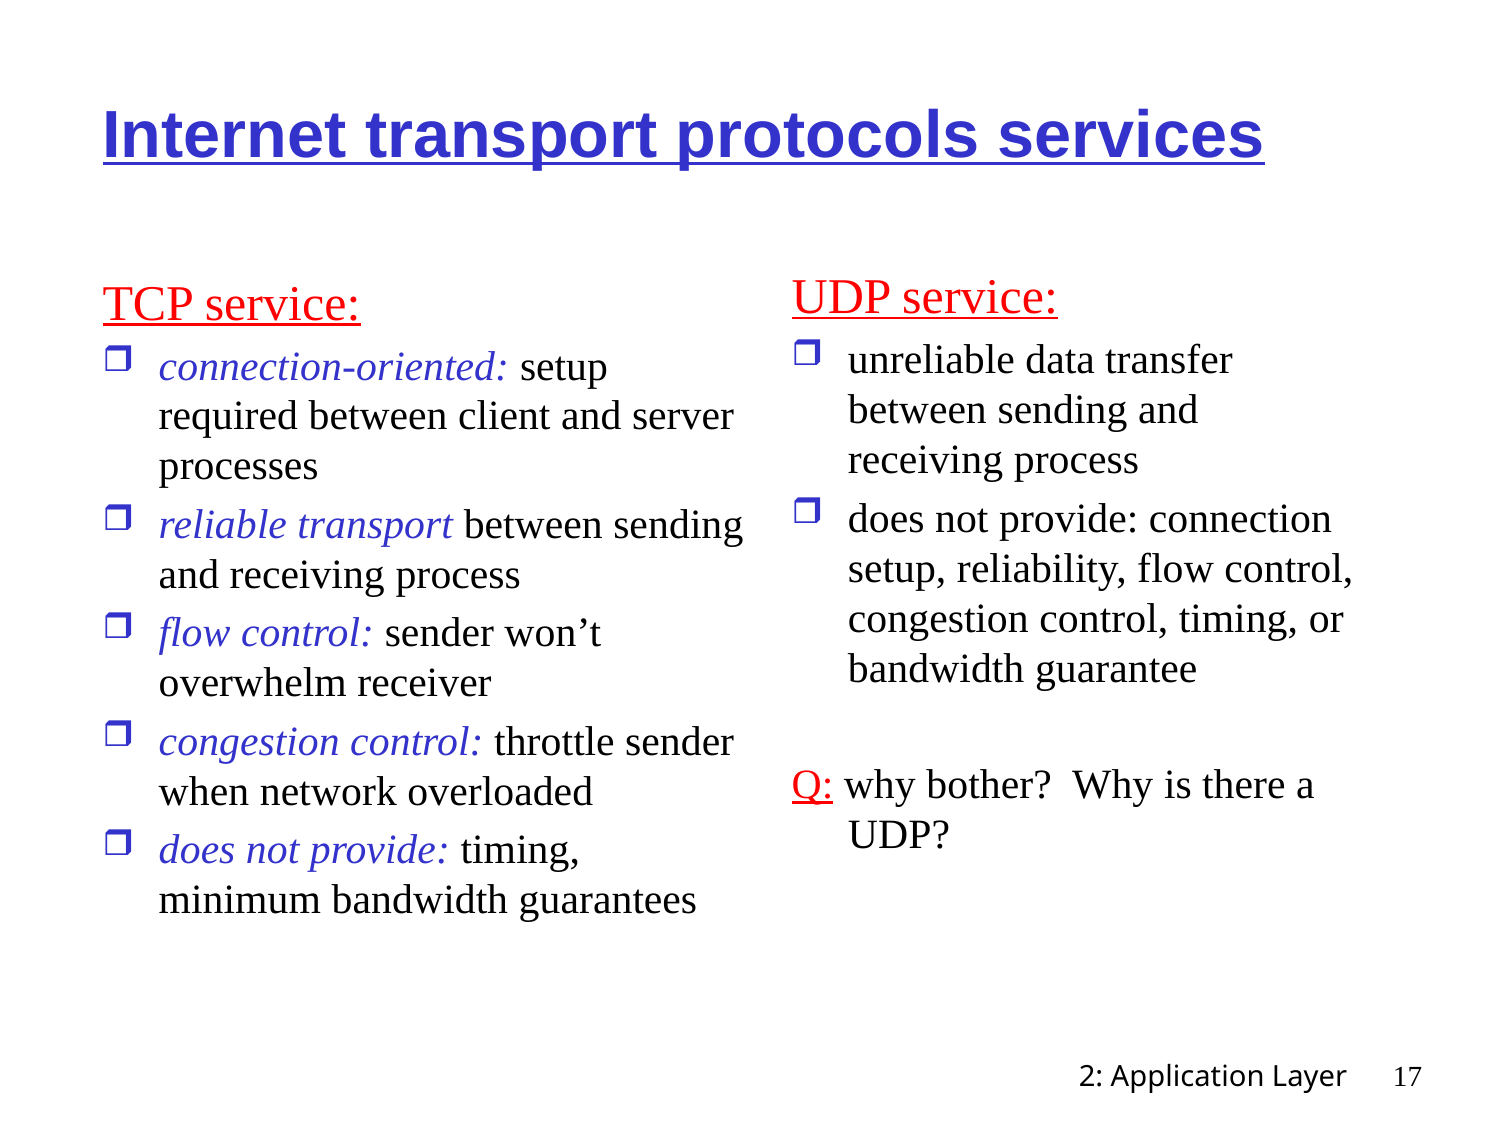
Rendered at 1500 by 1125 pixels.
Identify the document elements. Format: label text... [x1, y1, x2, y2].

slide_number 17 [1362, 1049, 1438, 1125]
title Internet transport protocols services [87, 37, 1363, 225]
list UDP service: unreliable data transfer between sending and receiving process does not provide: connection setup, reliability, flow control, congestion control, timing, or bandwidth guarantee Q: why bother? Why is there a UDP? [776, 256, 1379, 1019]
footer 2: Application Layer [887, 1049, 1362, 1125]
list TCP service: connection-oriented: setup required between client and server processes reliable transport between sending and receiving process flow control: sender won’t overwhelm receiver congestion control: throttle sender when network overloaded does not provide: timing, minimum bandwidth guarantees [87, 262, 760, 1025]
